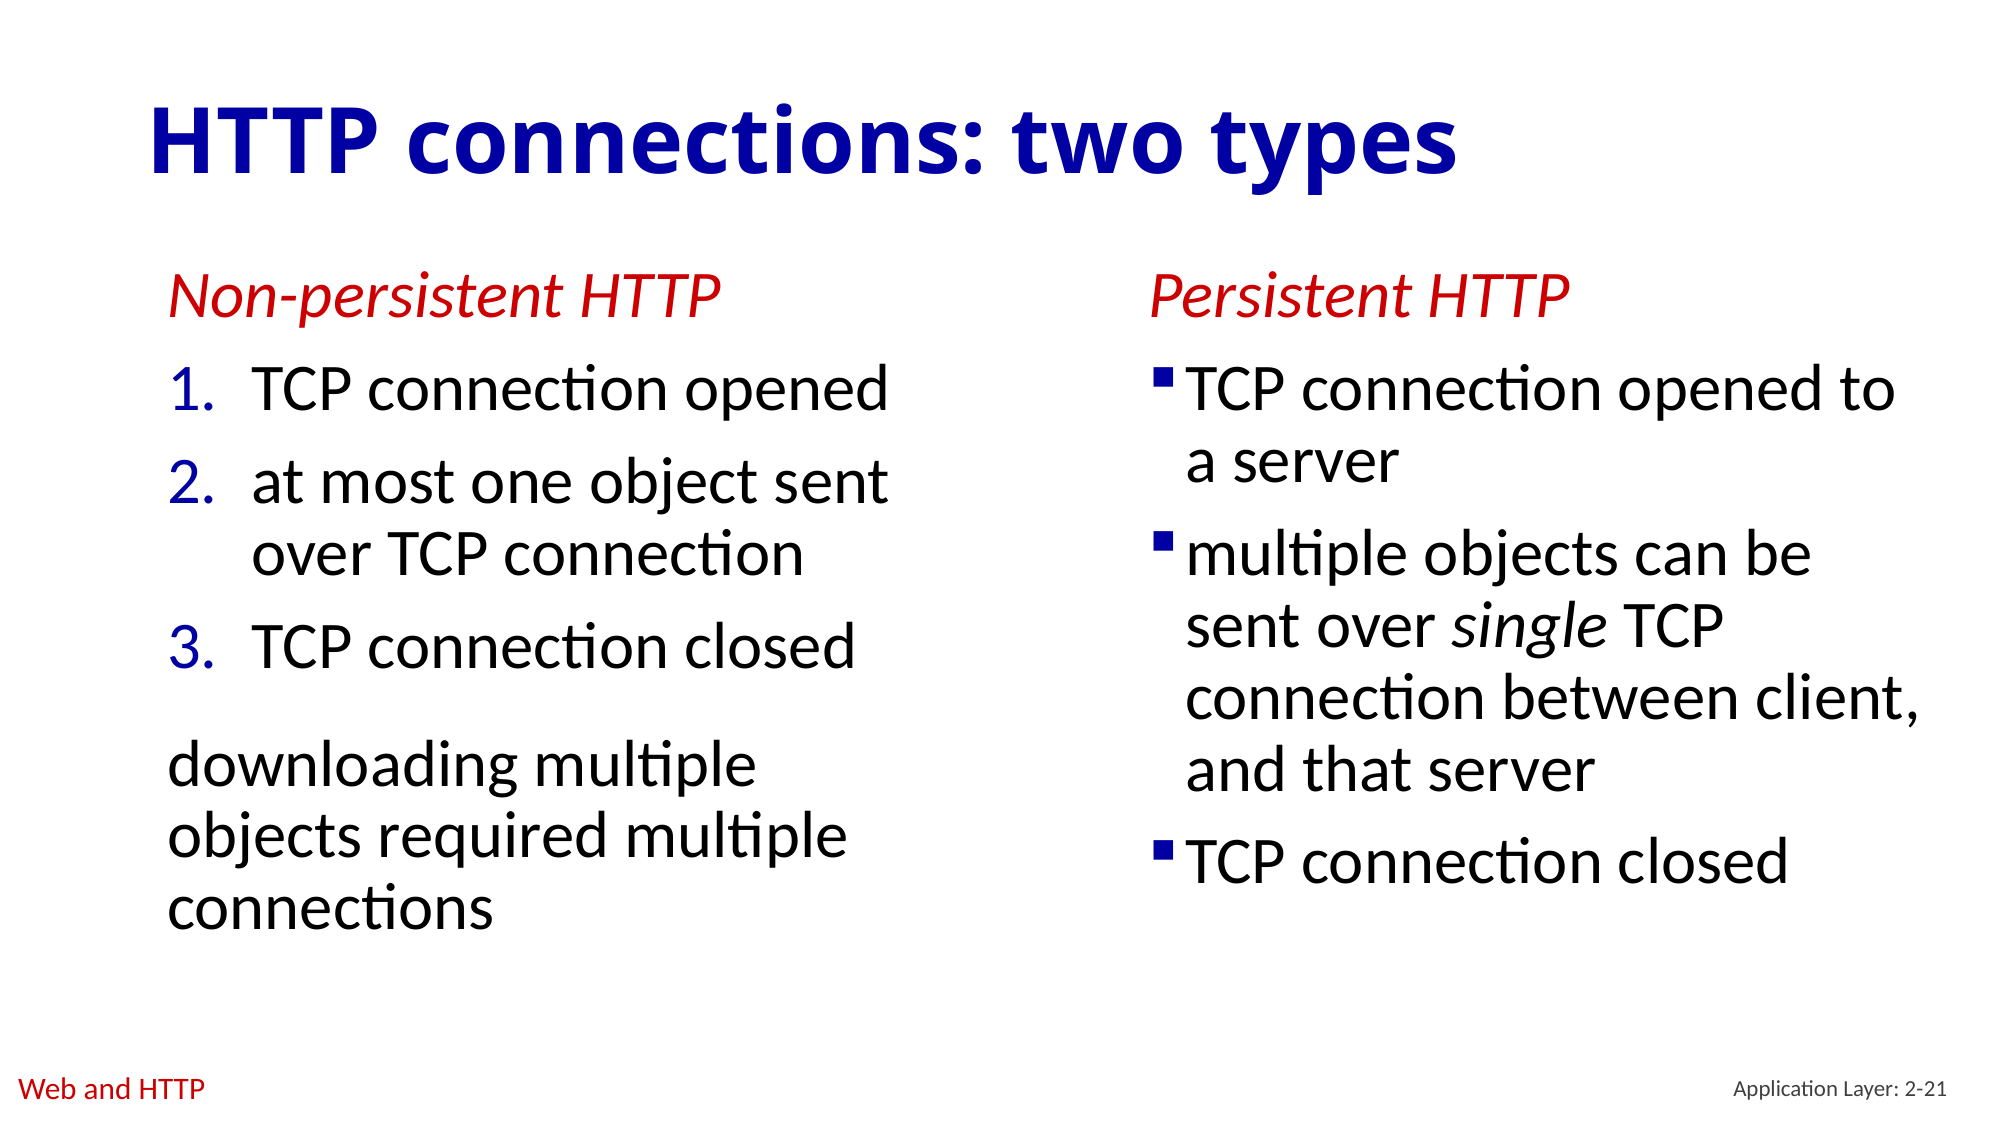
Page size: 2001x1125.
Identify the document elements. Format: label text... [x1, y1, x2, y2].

slide_number Application Layer: 2-21 [1512, 1056, 1963, 1117]
text_box Non-persistent HTTP TCP connection opened at most one object sent over TCP connection TCP connection closed downloading multiple objects required multiple connections [130, 253, 958, 1016]
text_box Web and HTTP [3, 1060, 562, 1113]
title HTTP connections: two types [131, 70, 1856, 218]
text_box Persistent HTTP TCP connection opened to a server multiple objects can be sent over single TCP connection between client, and that server TCP connection closed [1112, 253, 1939, 1016]
